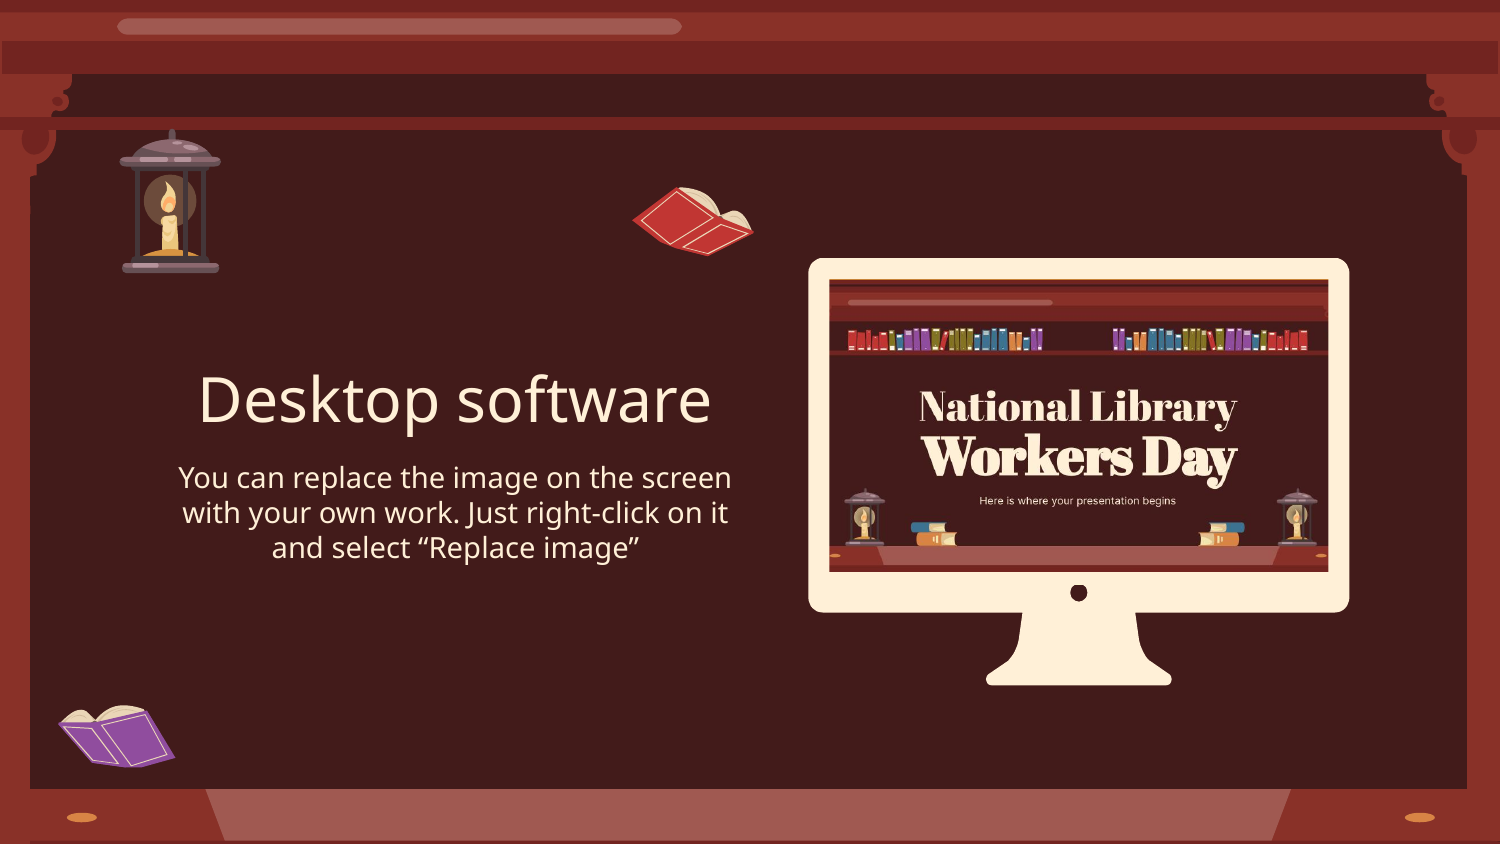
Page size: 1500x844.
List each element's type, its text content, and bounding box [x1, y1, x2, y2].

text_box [635, 191, 754, 254]
title Desktop software [150, 357, 761, 436]
subtitle You can replace the image on the screen with your own work. Just right-click on it and select “Replace image” [150, 436, 761, 587]
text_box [116, 128, 224, 274]
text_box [58, 705, 176, 768]
picture [825, 277, 1330, 585]
text_box [808, 258, 1350, 686]
text_box [0, 116, 1500, 130]
